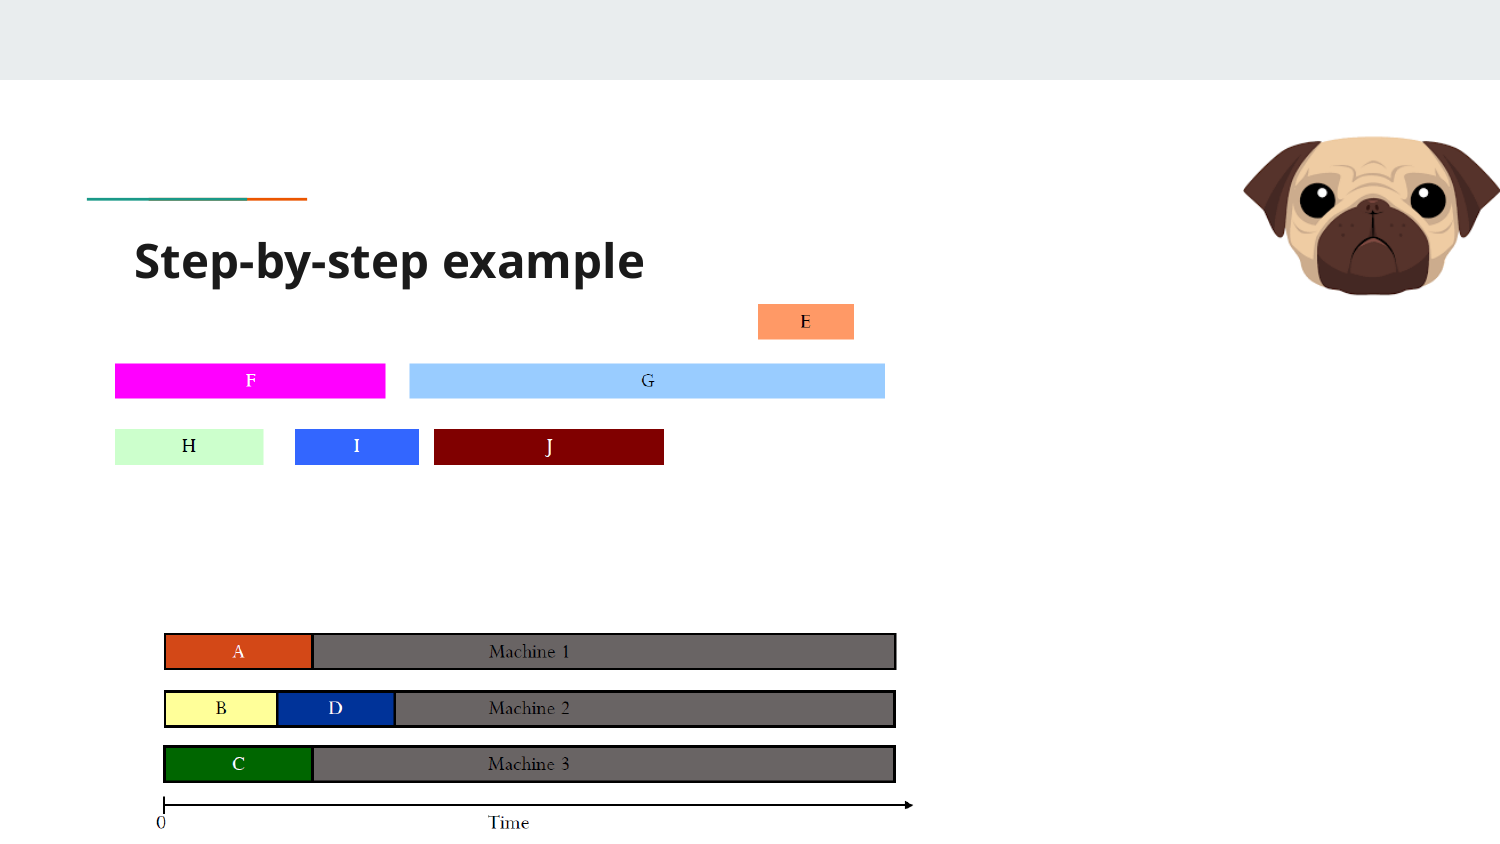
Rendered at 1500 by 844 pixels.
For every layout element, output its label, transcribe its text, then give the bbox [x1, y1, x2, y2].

picture [101, 303, 932, 844]
title Step-by-step example [119, 216, 1238, 305]
picture [1243, 84, 1500, 342]
